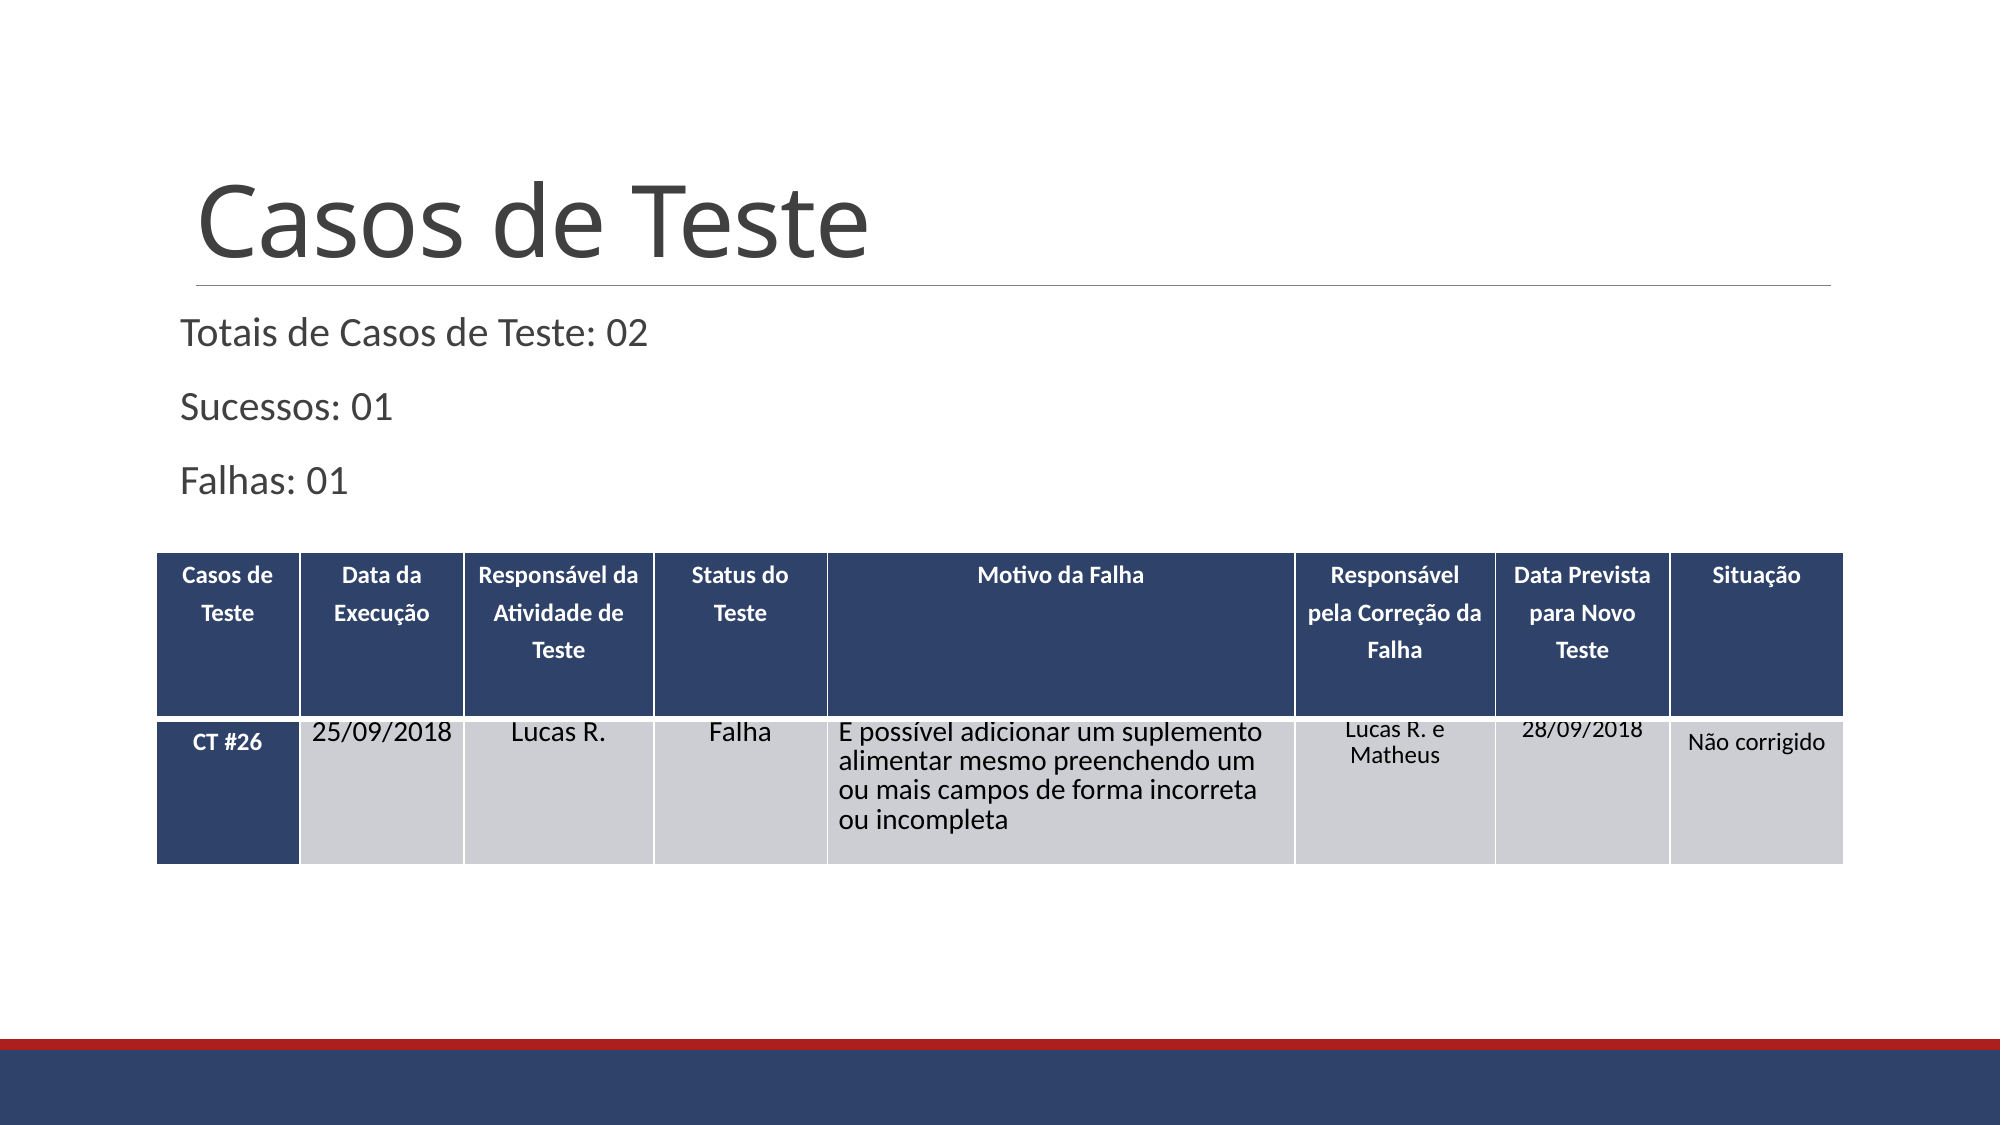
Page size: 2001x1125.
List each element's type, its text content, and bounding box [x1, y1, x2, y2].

table_header Motivo da Falha [828, 553, 1294, 716]
table_header Responsável pela Correção da Falha [1296, 553, 1495, 716]
table_header Data Prevista para Novo Teste [1496, 553, 1669, 716]
table_cell Lucas R. e Matheus [1296, 722, 1495, 864]
table_cell 28/09/2018 [1496, 722, 1669, 864]
table_cell É possível adicionar um suplemento alimentar mesmo preenchendo um ou mais campos de forma incorreta ou incompleta [828, 722, 1294, 864]
title Casos de Teste [180, 47, 1830, 285]
table_header Casos de Teste [157, 553, 299, 716]
table_cell CT #26 [157, 722, 299, 864]
table_header Data da Execução [301, 553, 463, 716]
table_cell Lucas R. [465, 722, 653, 864]
table_header Status do Teste [655, 553, 827, 716]
table_cell Falha [655, 722, 827, 864]
table_header Responsável da Atividade de Teste [465, 553, 653, 716]
list Totais de Casos de Teste: 02 Sucessos: 01 Falhas: 01 [180, 302, 1830, 551]
table_cell 25/09/2018 [301, 722, 463, 864]
table_header Situação [1671, 553, 1843, 716]
table_cell Não corrigido [1671, 722, 1843, 864]
